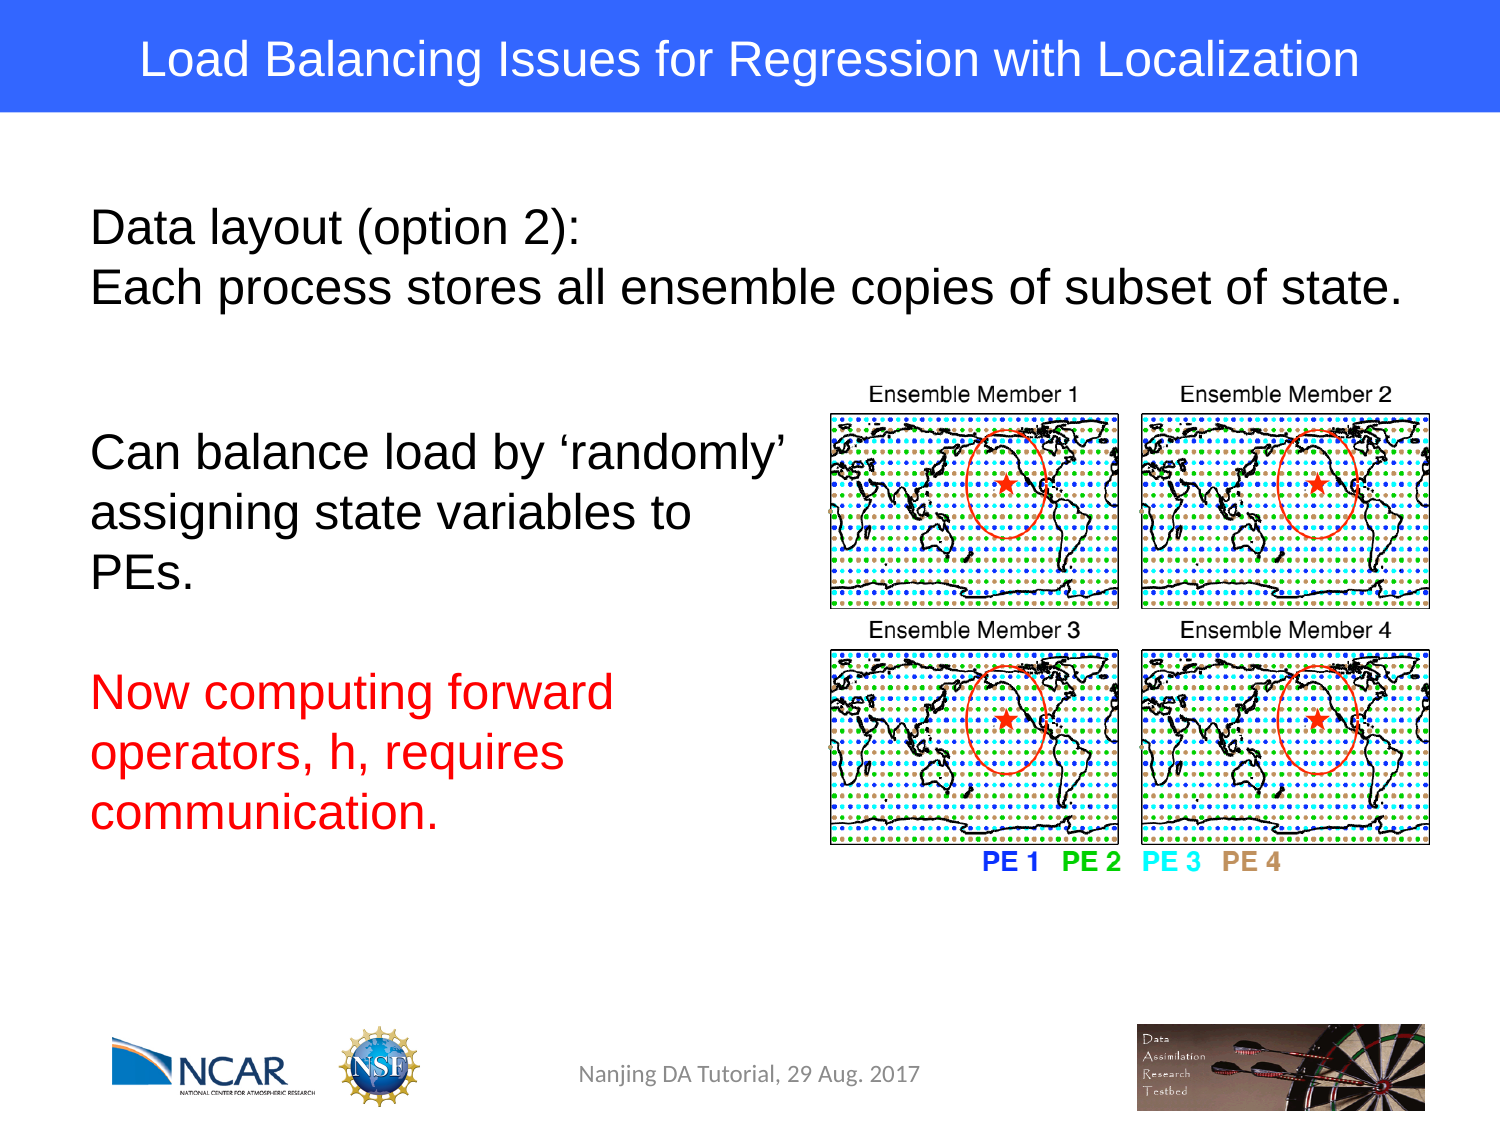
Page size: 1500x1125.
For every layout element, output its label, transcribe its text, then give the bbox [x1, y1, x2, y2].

title Load Balancing Issues for Regression with Localization [0, 0, 1500, 113]
text_box Can balance load by ‘randomly’ assigning state variables to PEs. Now computing forward operators, h, requires communication. [75, 412, 800, 908]
text_box Data layout (option 2): Each process stores all ensemble copies of subset of state. [74, 187, 1425, 323]
picture [824, 374, 1434, 873]
picture [1137, 1024, 1425, 1111]
picture [112, 1037, 315, 1095]
picture [337, 1024, 421, 1108]
footer Nanjing DA Tutorial, 29 Aug. 2017 [512, 1042, 988, 1103]
